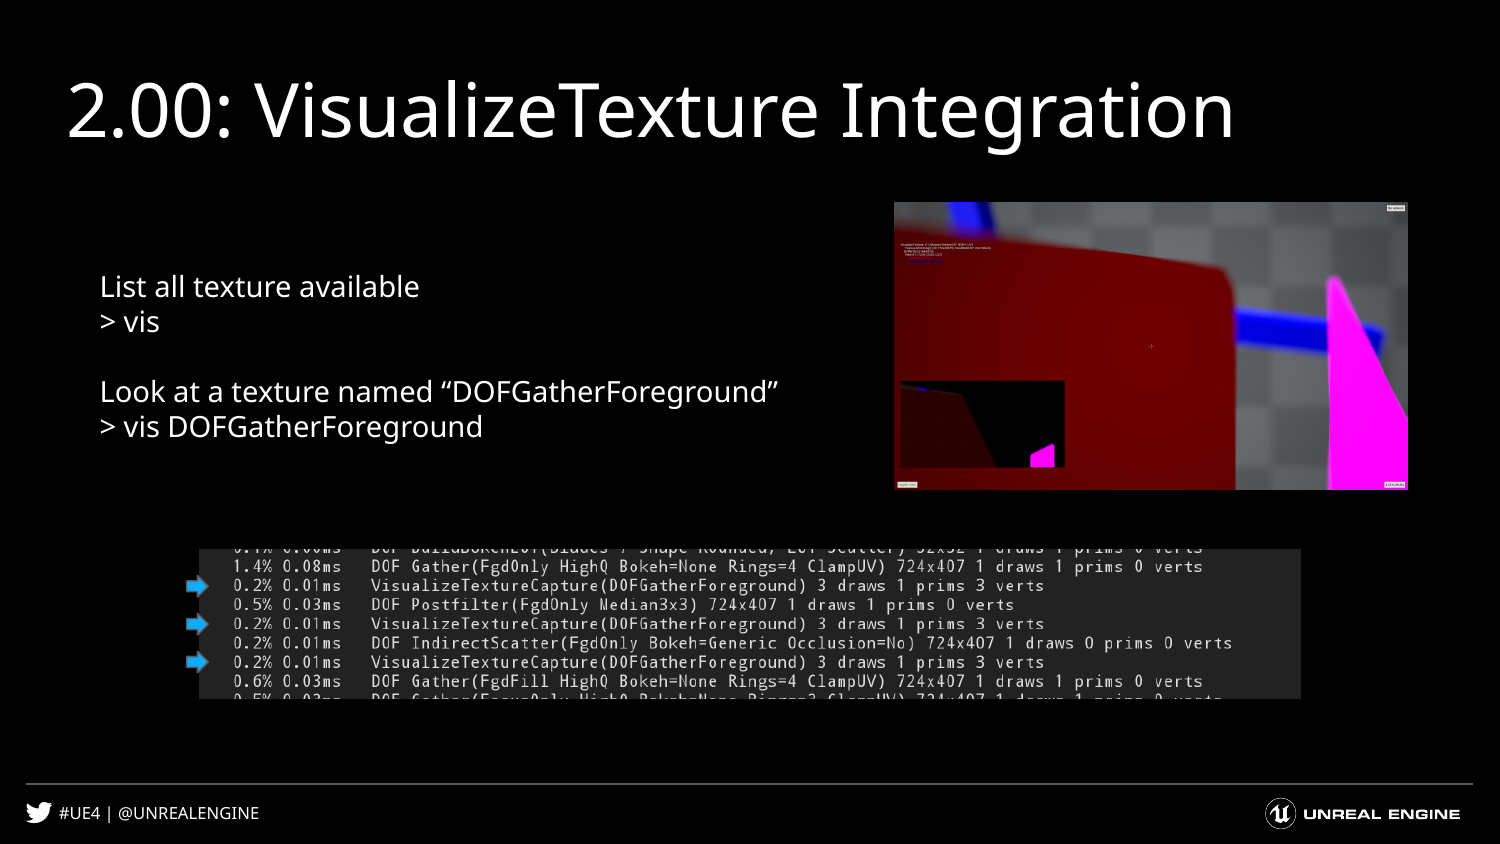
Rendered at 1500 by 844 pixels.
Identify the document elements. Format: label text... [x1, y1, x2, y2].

title 2.00: VisualizeTexture Integration [51, 47, 1449, 142]
picture [894, 201, 1408, 490]
text_box List all texture available > vis Look at a texture named “DOFGatherForeground” > vis DOFGatherForeground [84, 253, 849, 529]
text_box [186, 618, 194, 630]
text_box [186, 580, 194, 592]
picture [1251, 783, 1474, 844]
picture [26, 800, 52, 825]
text_box [186, 656, 194, 668]
picture [199, 549, 1301, 699]
